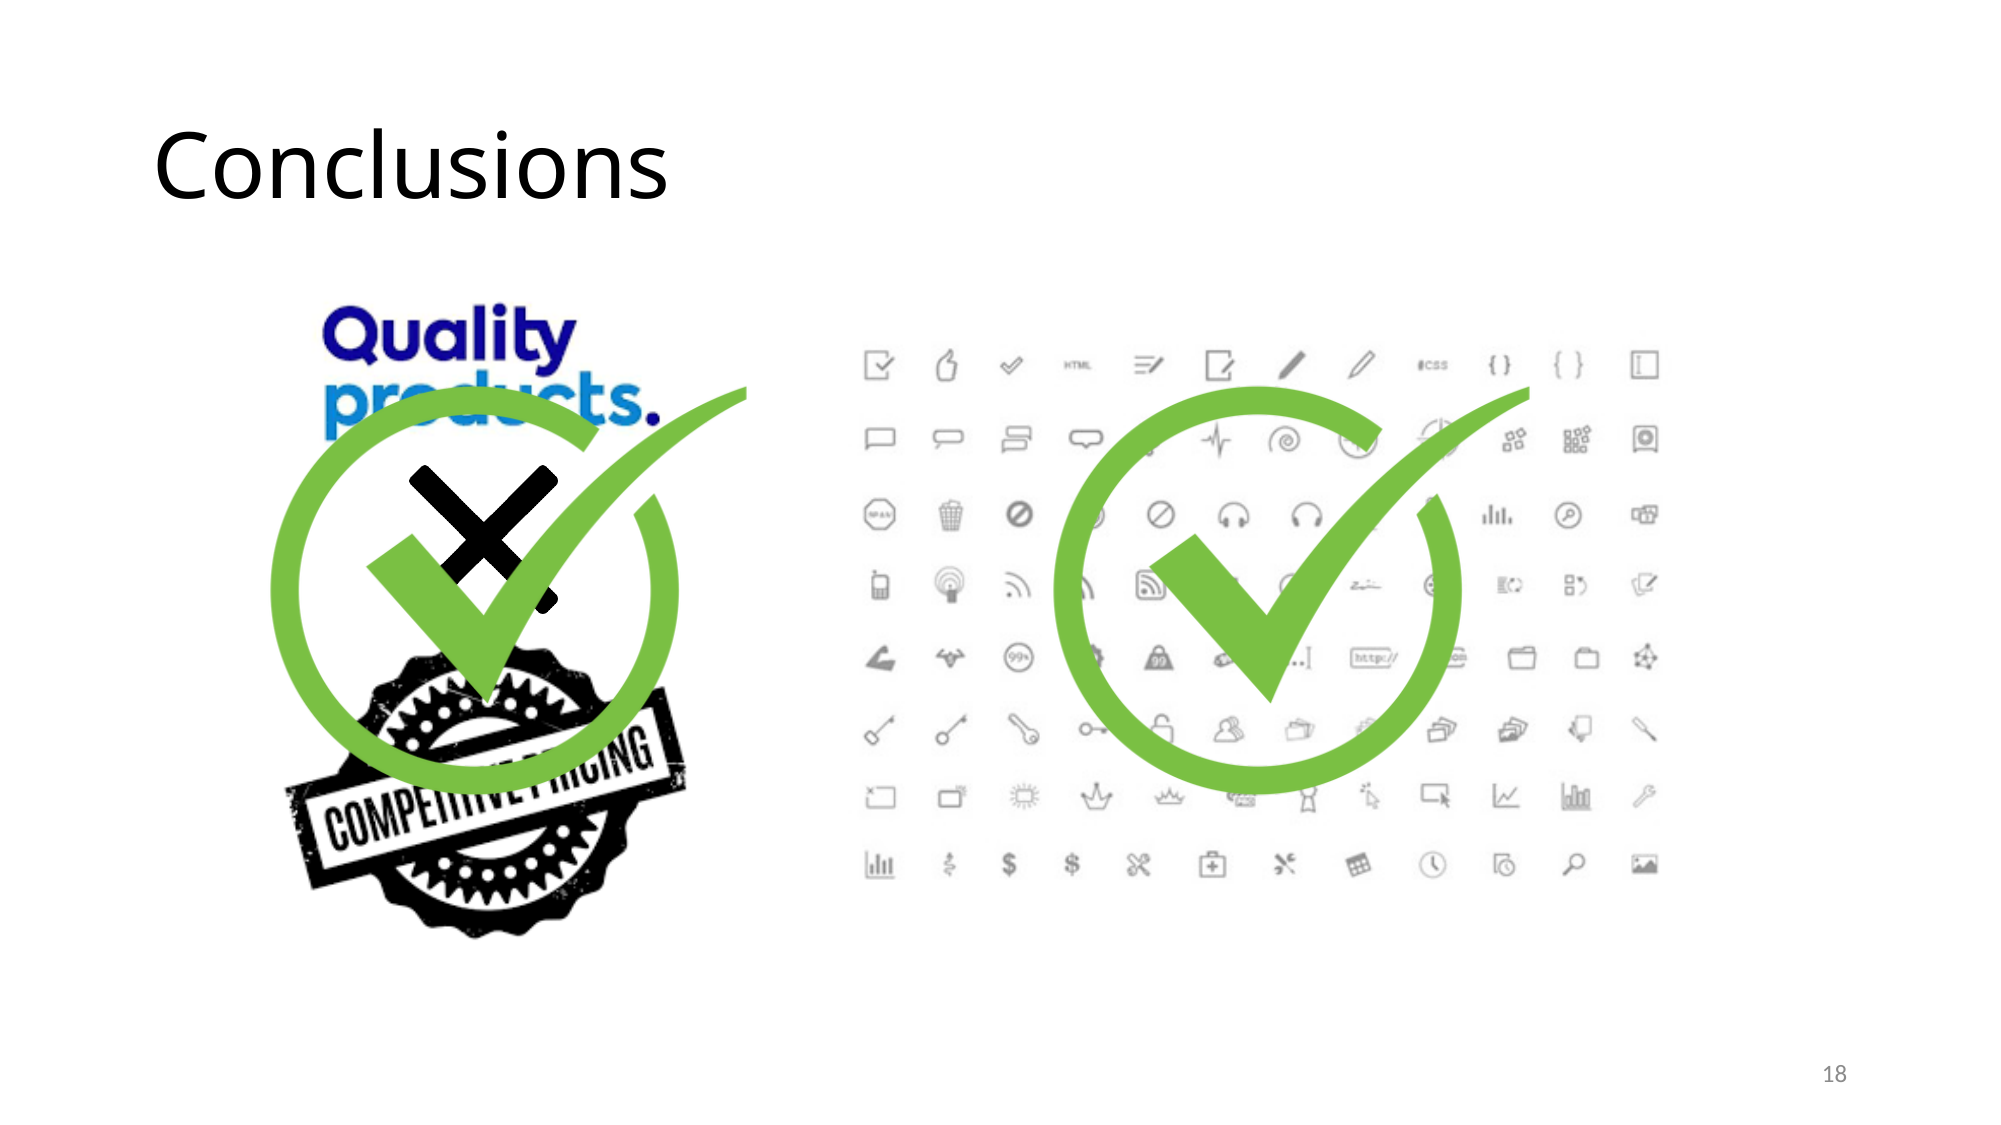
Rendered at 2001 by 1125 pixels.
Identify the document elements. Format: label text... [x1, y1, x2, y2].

title Conclusions [137, 59, 1863, 278]
slide_number 18 [1412, 1042, 1863, 1103]
picture [822, 317, 1714, 909]
picture [249, 277, 768, 974]
